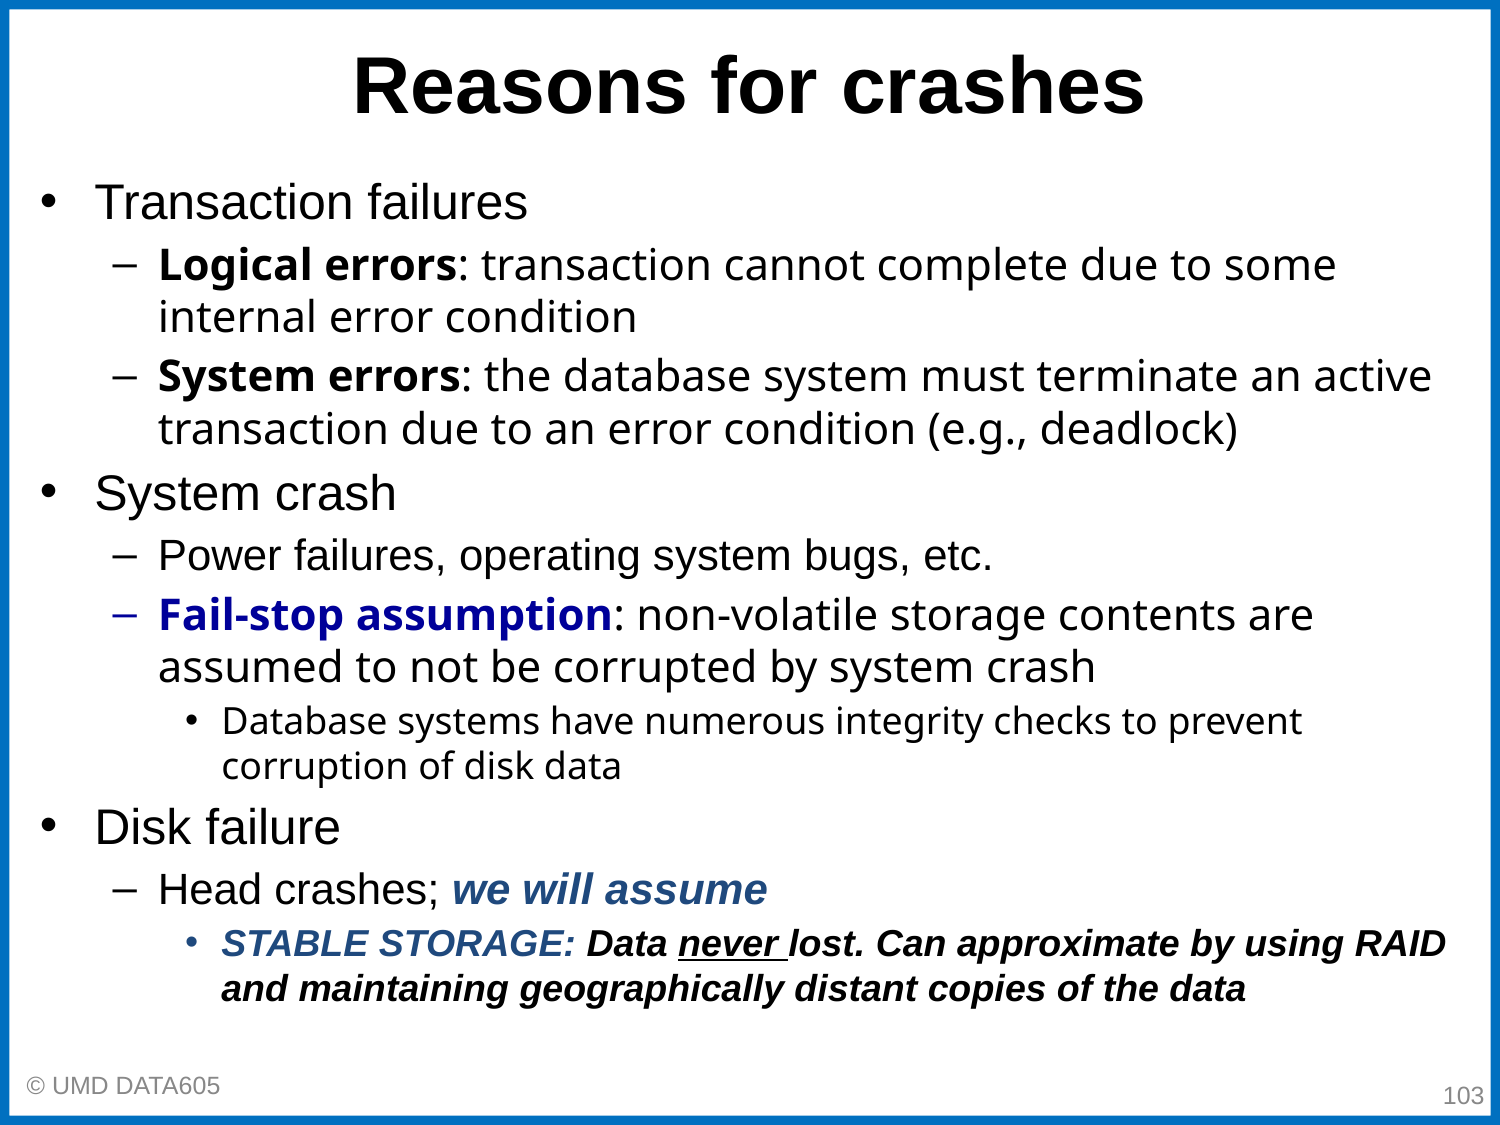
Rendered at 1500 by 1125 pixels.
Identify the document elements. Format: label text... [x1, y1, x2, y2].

title Reasons for crashes [24, 24, 1475, 138]
list Transaction failures Logical errors: transaction cannot complete due to some internal error condition System errors: the database system must terminate an active transaction due to an error condition (e.g., deadlock) System crash Power failures, operating system bugs, etc. Fail-stop assumption: non-volatile storage contents are assumed to not be corrupted by system crash Database systems have numerous integrity checks to prevent corruption of disk data Disk failure Head crashes; we will assume STABLE STORAGE: Data never lost. Can approximate by using RAID and maintaining geographically distant copies of the data [24, 162, 1475, 1025]
slide_number ‹#› [1149, 1065, 1500, 1125]
